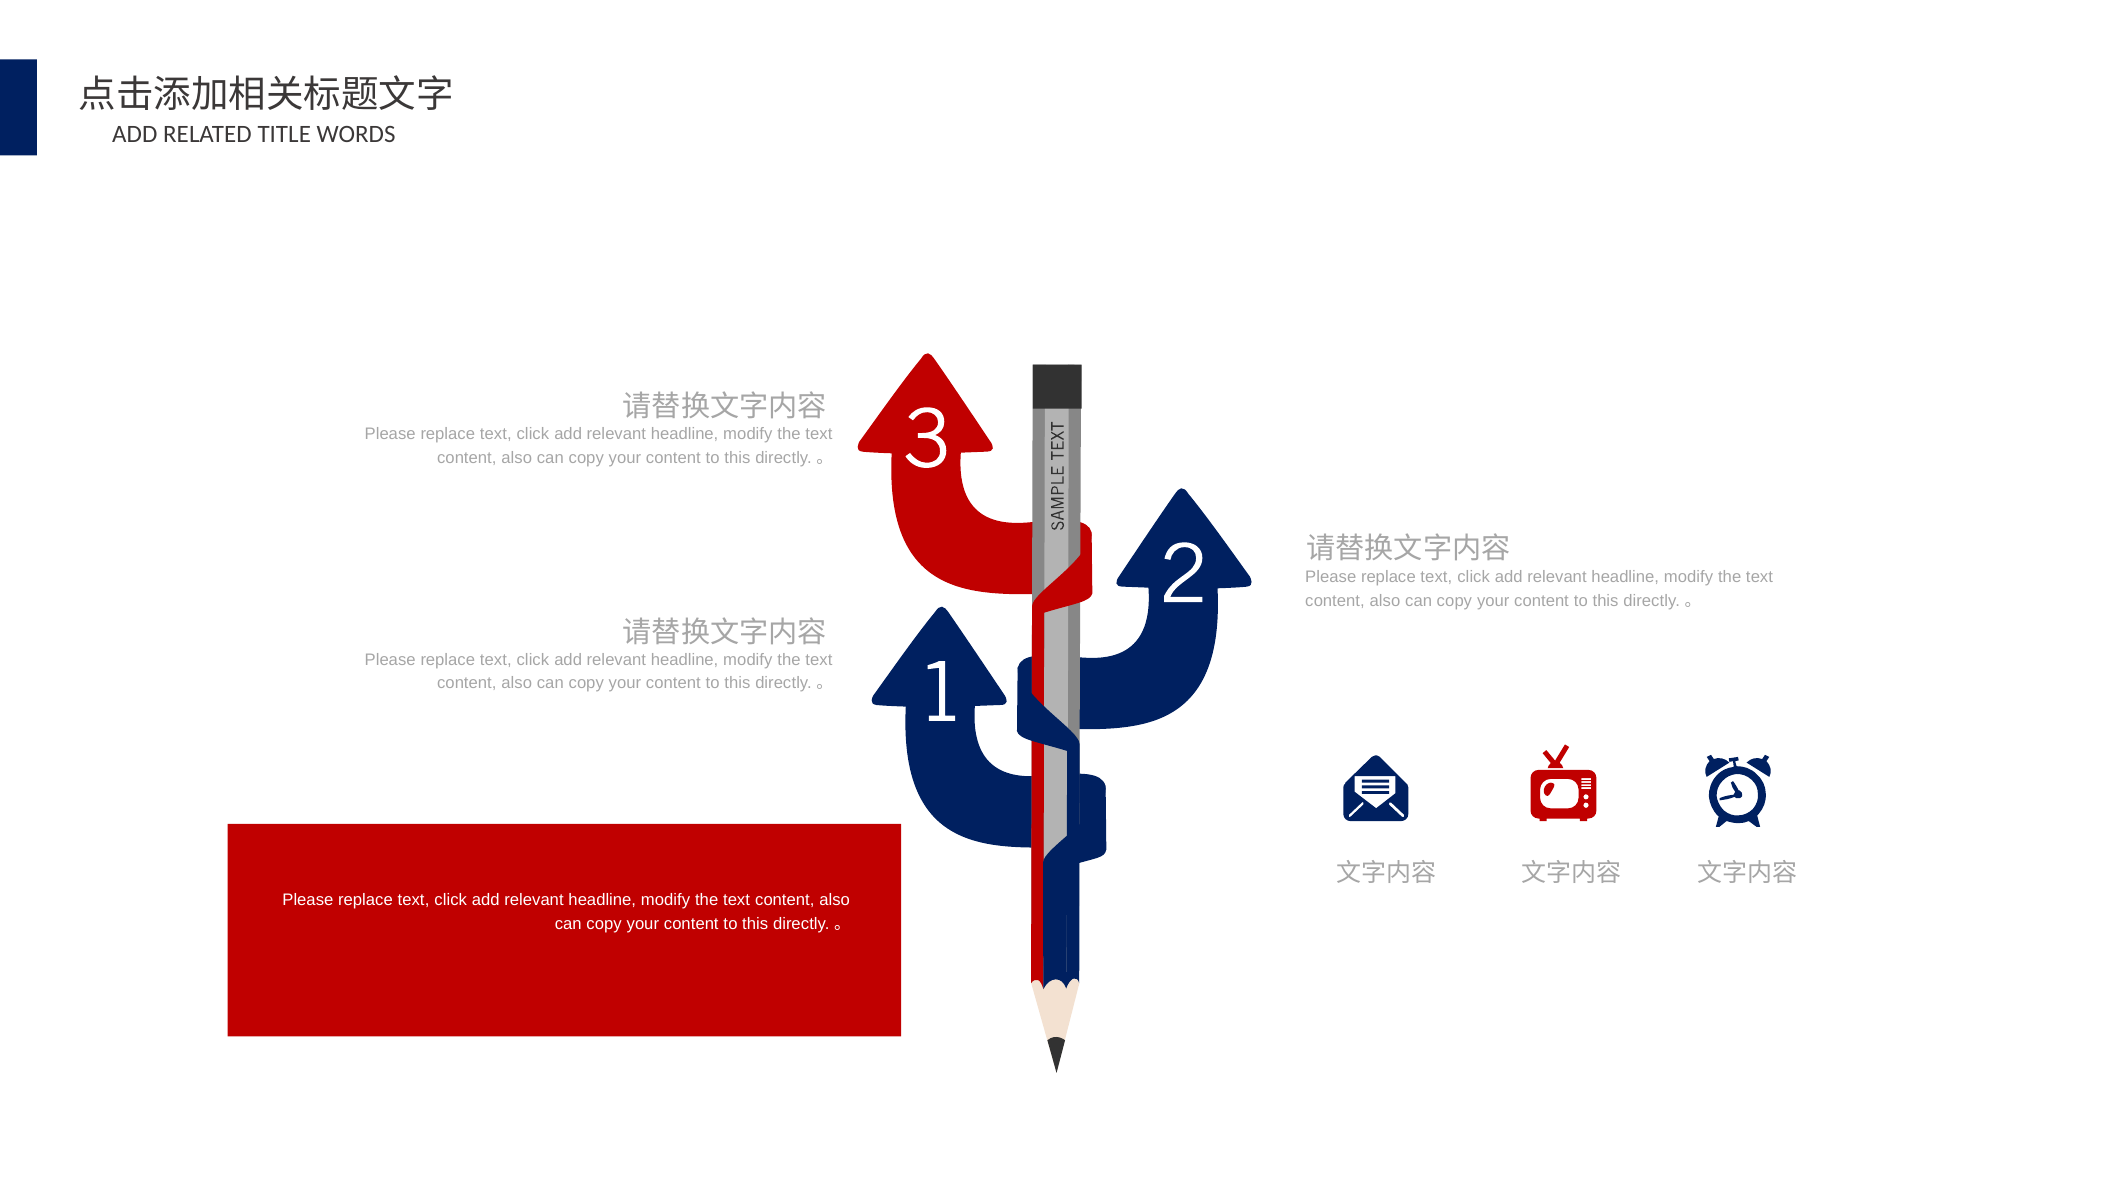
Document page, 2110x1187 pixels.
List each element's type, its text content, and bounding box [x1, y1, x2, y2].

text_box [1290, 514, 1816, 617]
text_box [854, 350, 1255, 1073]
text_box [323, 372, 848, 474]
text_box 点击添加相关标题文字 [62, 61, 470, 123]
text_box 文字内容 [1678, 842, 1816, 894]
text_box ADD RELATED TITLE WORDS [96, 109, 413, 156]
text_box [323, 598, 848, 699]
text_box [1530, 744, 1597, 822]
text_box 文字内容 [1317, 842, 1455, 894]
text_box [1705, 754, 1766, 827]
text_box [1746, 754, 1771, 777]
text_box 文字内容 [1503, 842, 1640, 894]
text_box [227, 823, 902, 1037]
text_box [1343, 755, 1409, 822]
